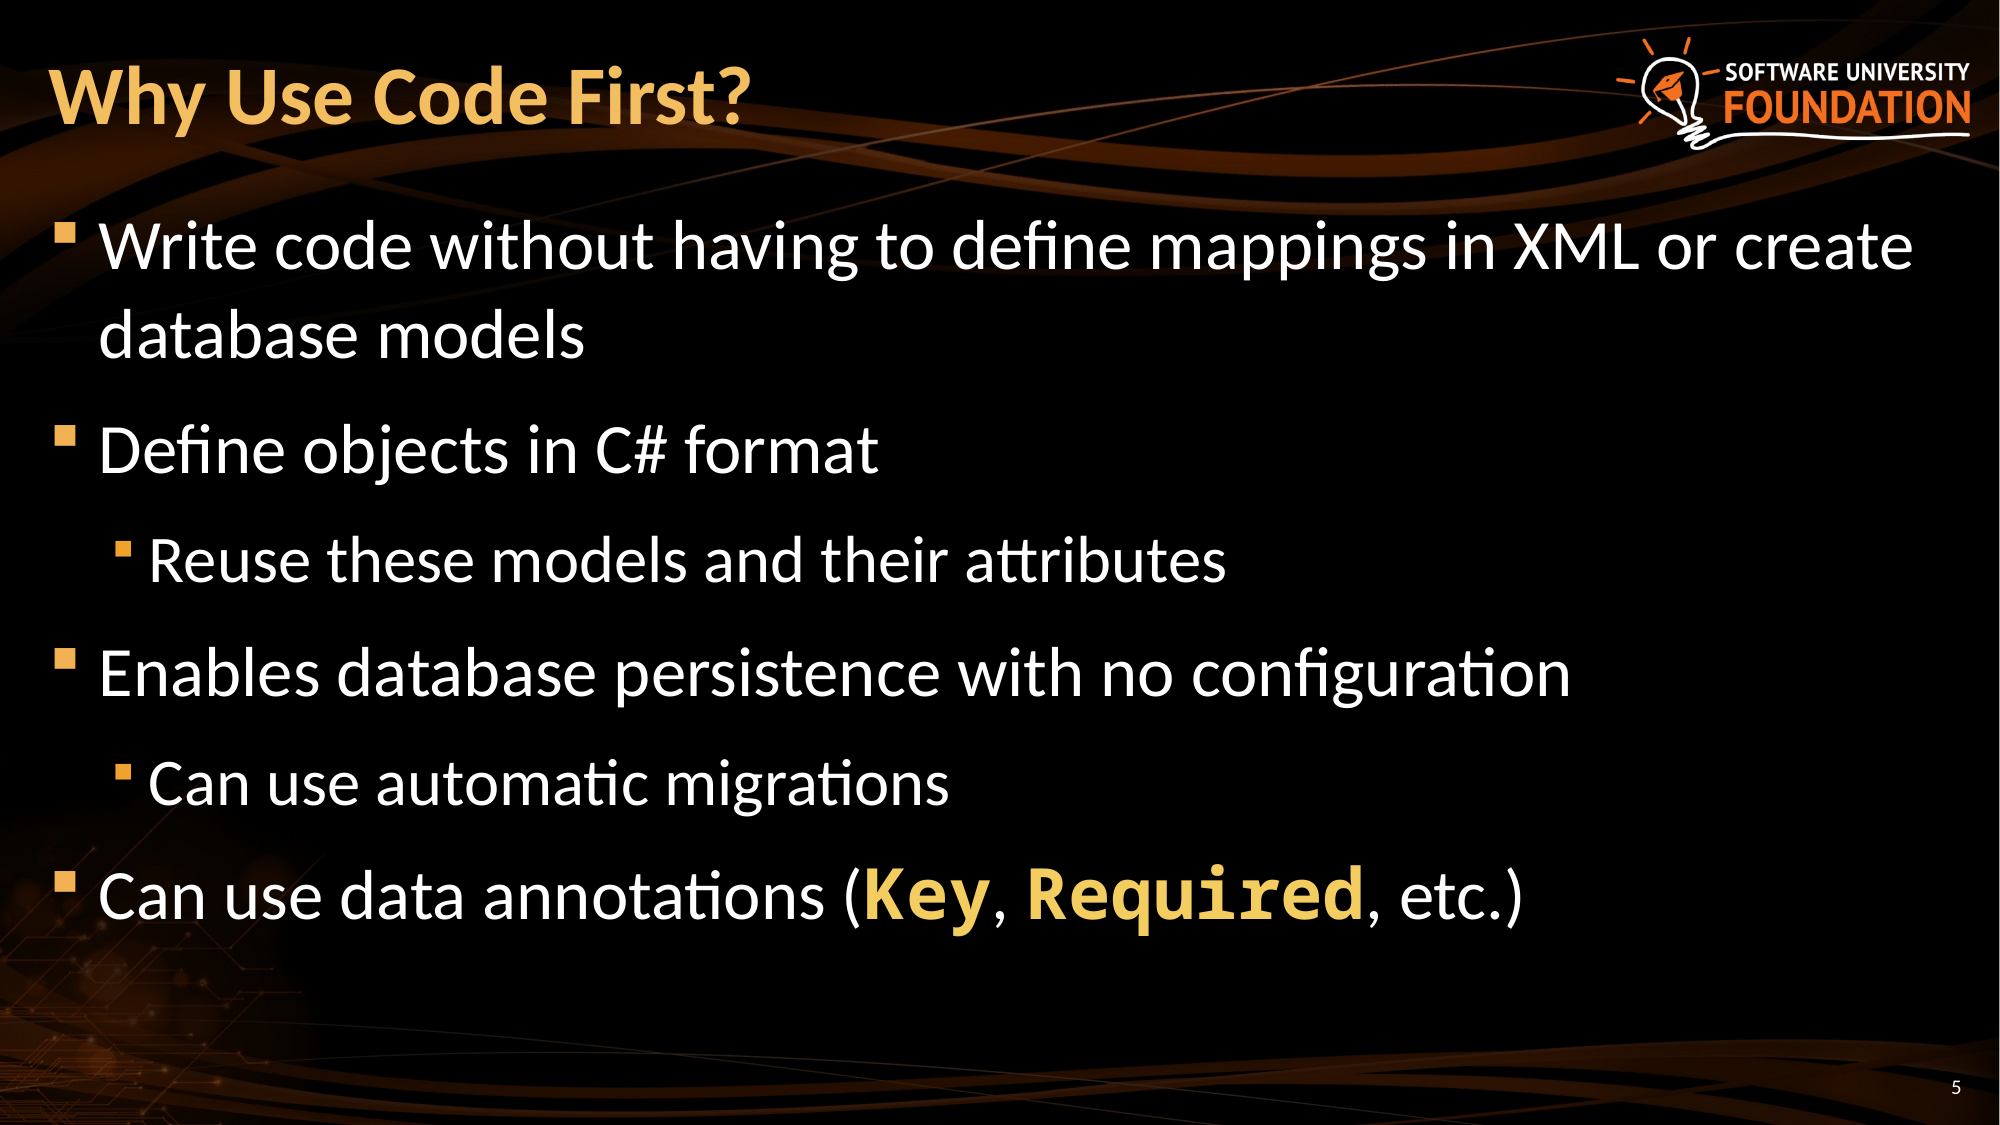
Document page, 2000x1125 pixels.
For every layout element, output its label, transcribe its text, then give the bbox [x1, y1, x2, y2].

picture [0, 0, 2000, 1125]
title Why Use Code First? [30, 6, 1602, 189]
slide_number 5 [1897, 1070, 1968, 1103]
list Write code without having to define mappings in XML or create database models Define objects in C# format Reuse these models and their attributes Enables database persistence with no configuration Can use automatic migrations Can use data annotations (Key, Required, etc.) [31, 188, 1968, 1103]
